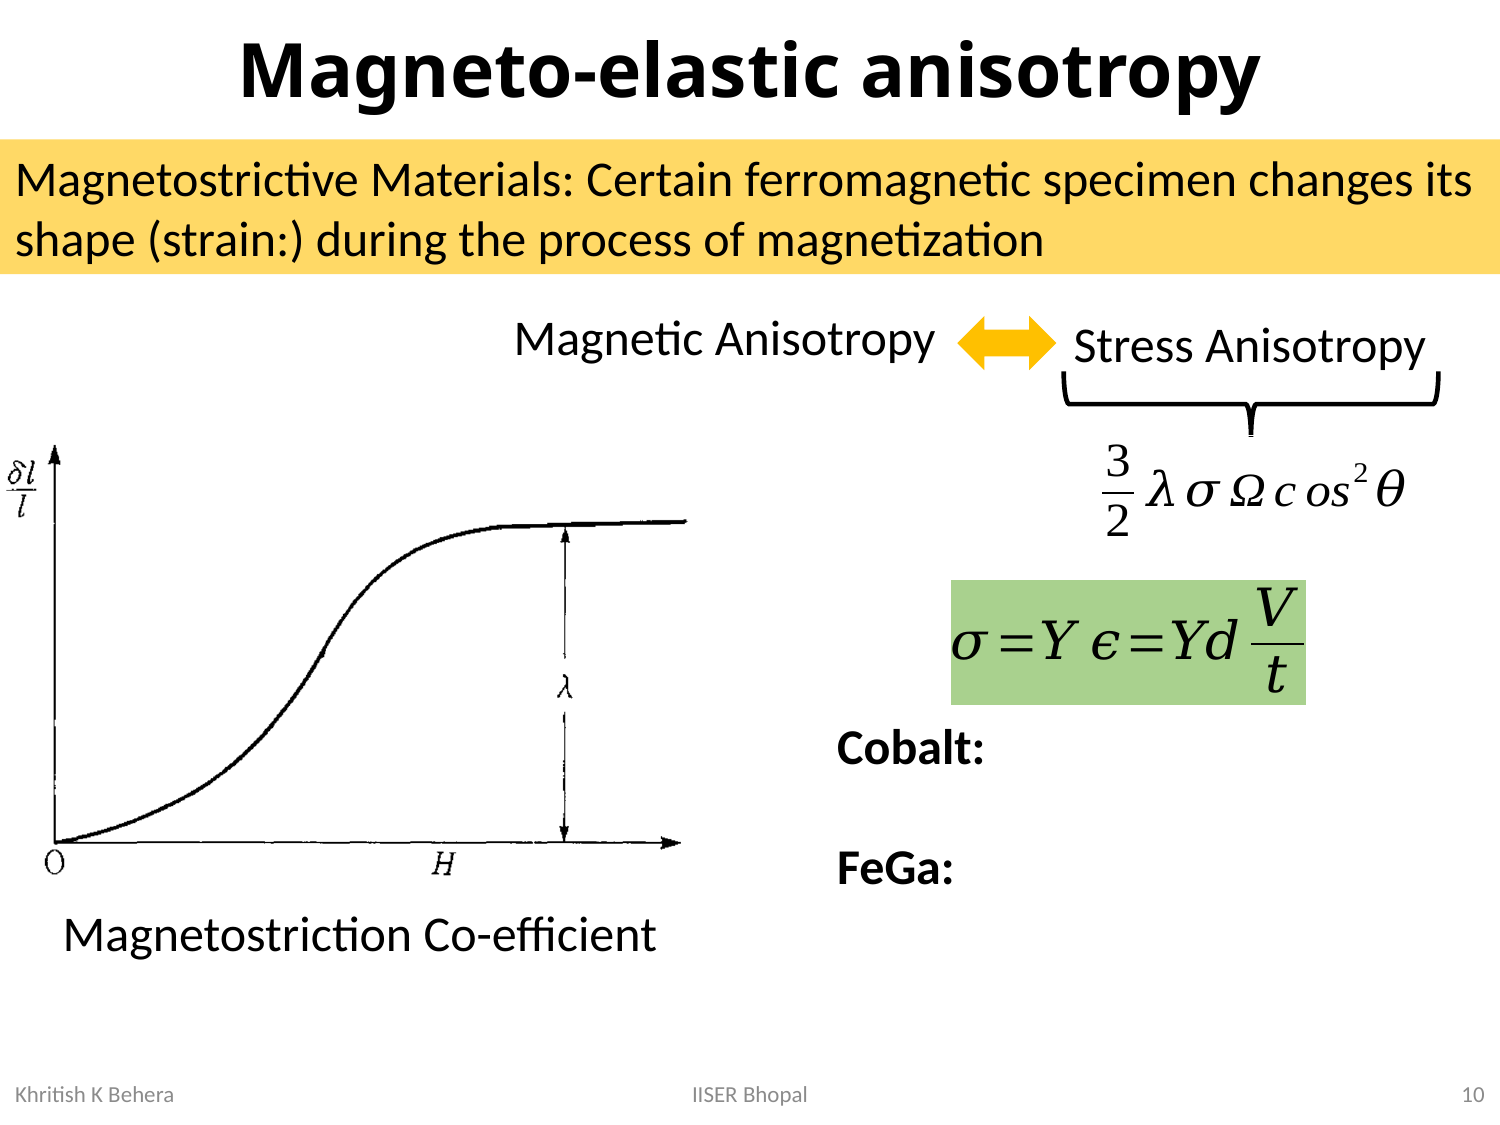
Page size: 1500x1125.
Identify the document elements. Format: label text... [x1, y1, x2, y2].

footer IISER Bhopal [496, 1063, 1004, 1124]
slide_number Khritish K Behera [0, 1063, 338, 1124]
text_box [957, 315, 1057, 371]
text_box Stress Anisotropy [1057, 305, 1443, 380]
text_box [1063, 371, 1439, 435]
slide_number 10 [1162, 1063, 1500, 1124]
picture [0, 430, 703, 887]
text_box Magnetic Anisotropy [485, 298, 965, 373]
title Magneto-elastic anisotropy [0, 1, 1500, 139]
